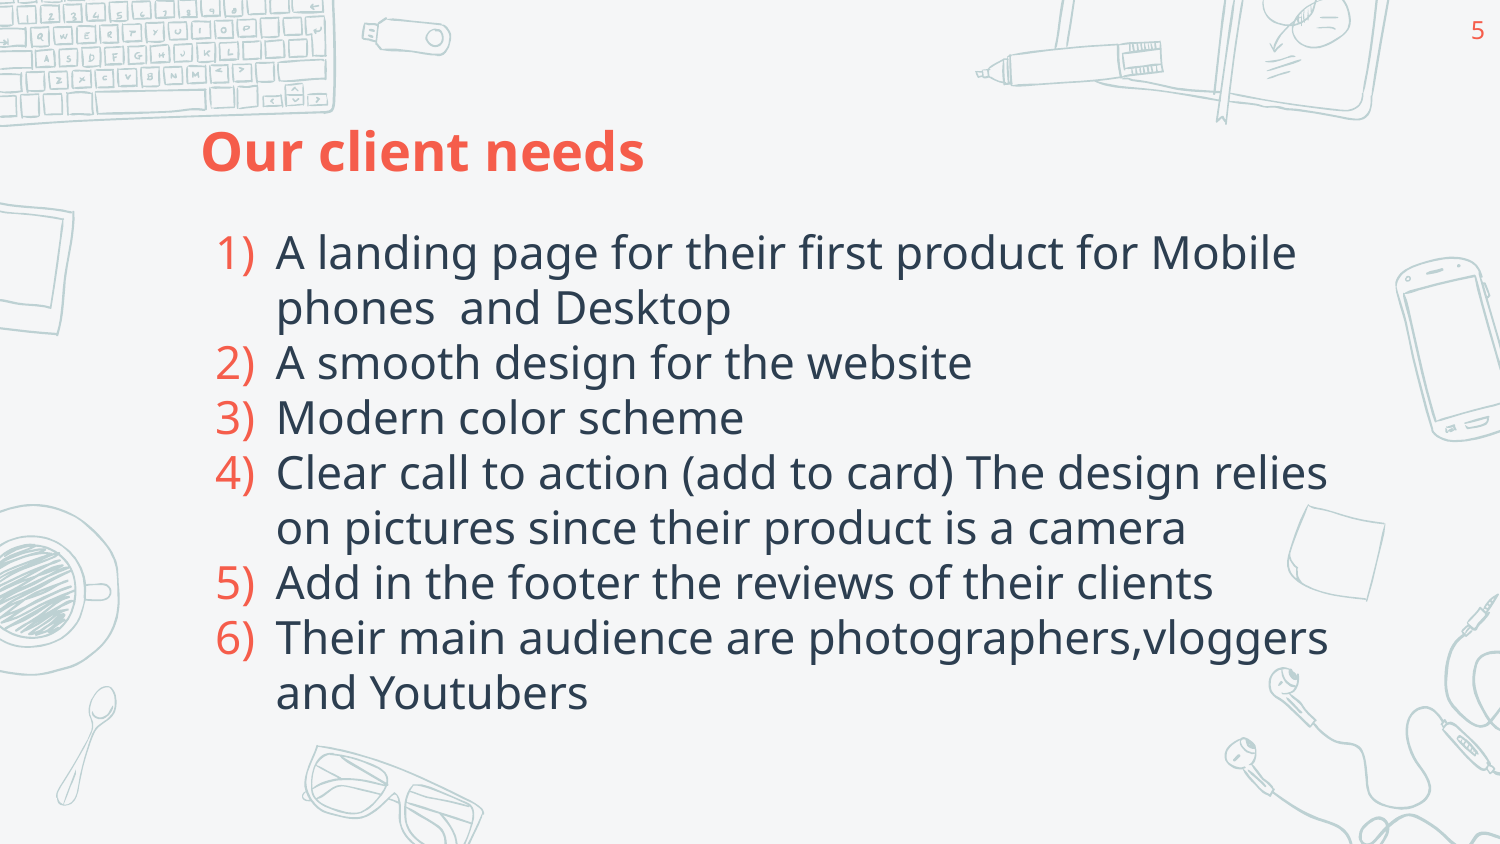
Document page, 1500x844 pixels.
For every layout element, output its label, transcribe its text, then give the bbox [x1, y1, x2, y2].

slide_number ‹#› [1435, 0, 1500, 53]
list A landing page for their first product for Mobile phones and Desktop A smooth design for the website Modern color scheme Clear call to action (add to card) The design relies on pictures since their product is a camera Add in the footer the reviews of their clients Their main audience are photographers,vloggers and Youtubers [185, 208, 1382, 783]
title Our client needs [185, 102, 1315, 198]
